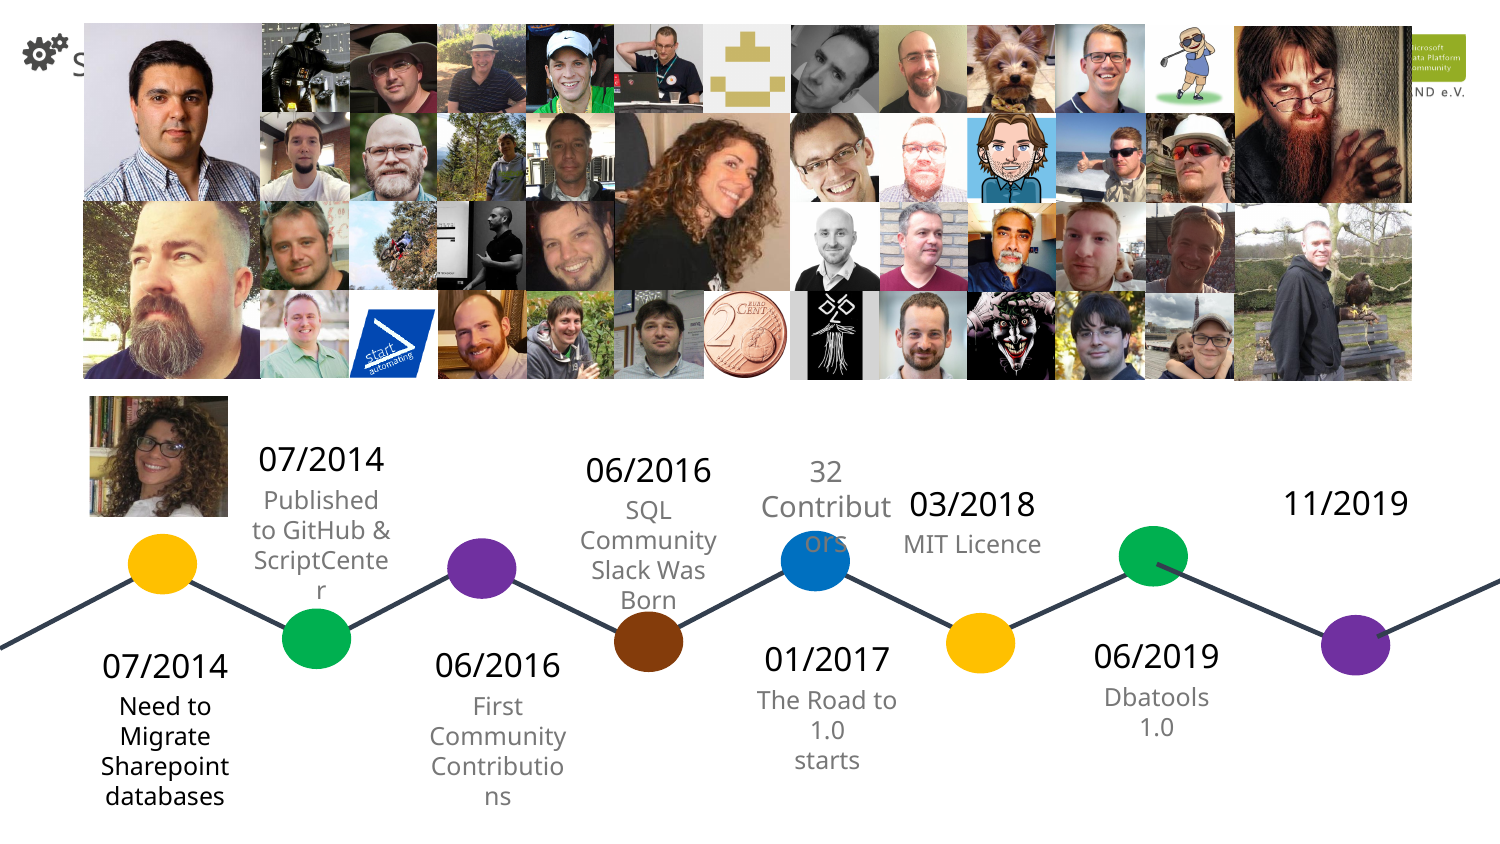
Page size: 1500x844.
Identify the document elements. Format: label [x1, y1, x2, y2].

text_box [0, 396, 1500, 790]
picture [161, 793, 169, 803]
picture [109, 793, 116, 803]
picture [0, 0, 1500, 396]
picture [0, 790, 1500, 844]
